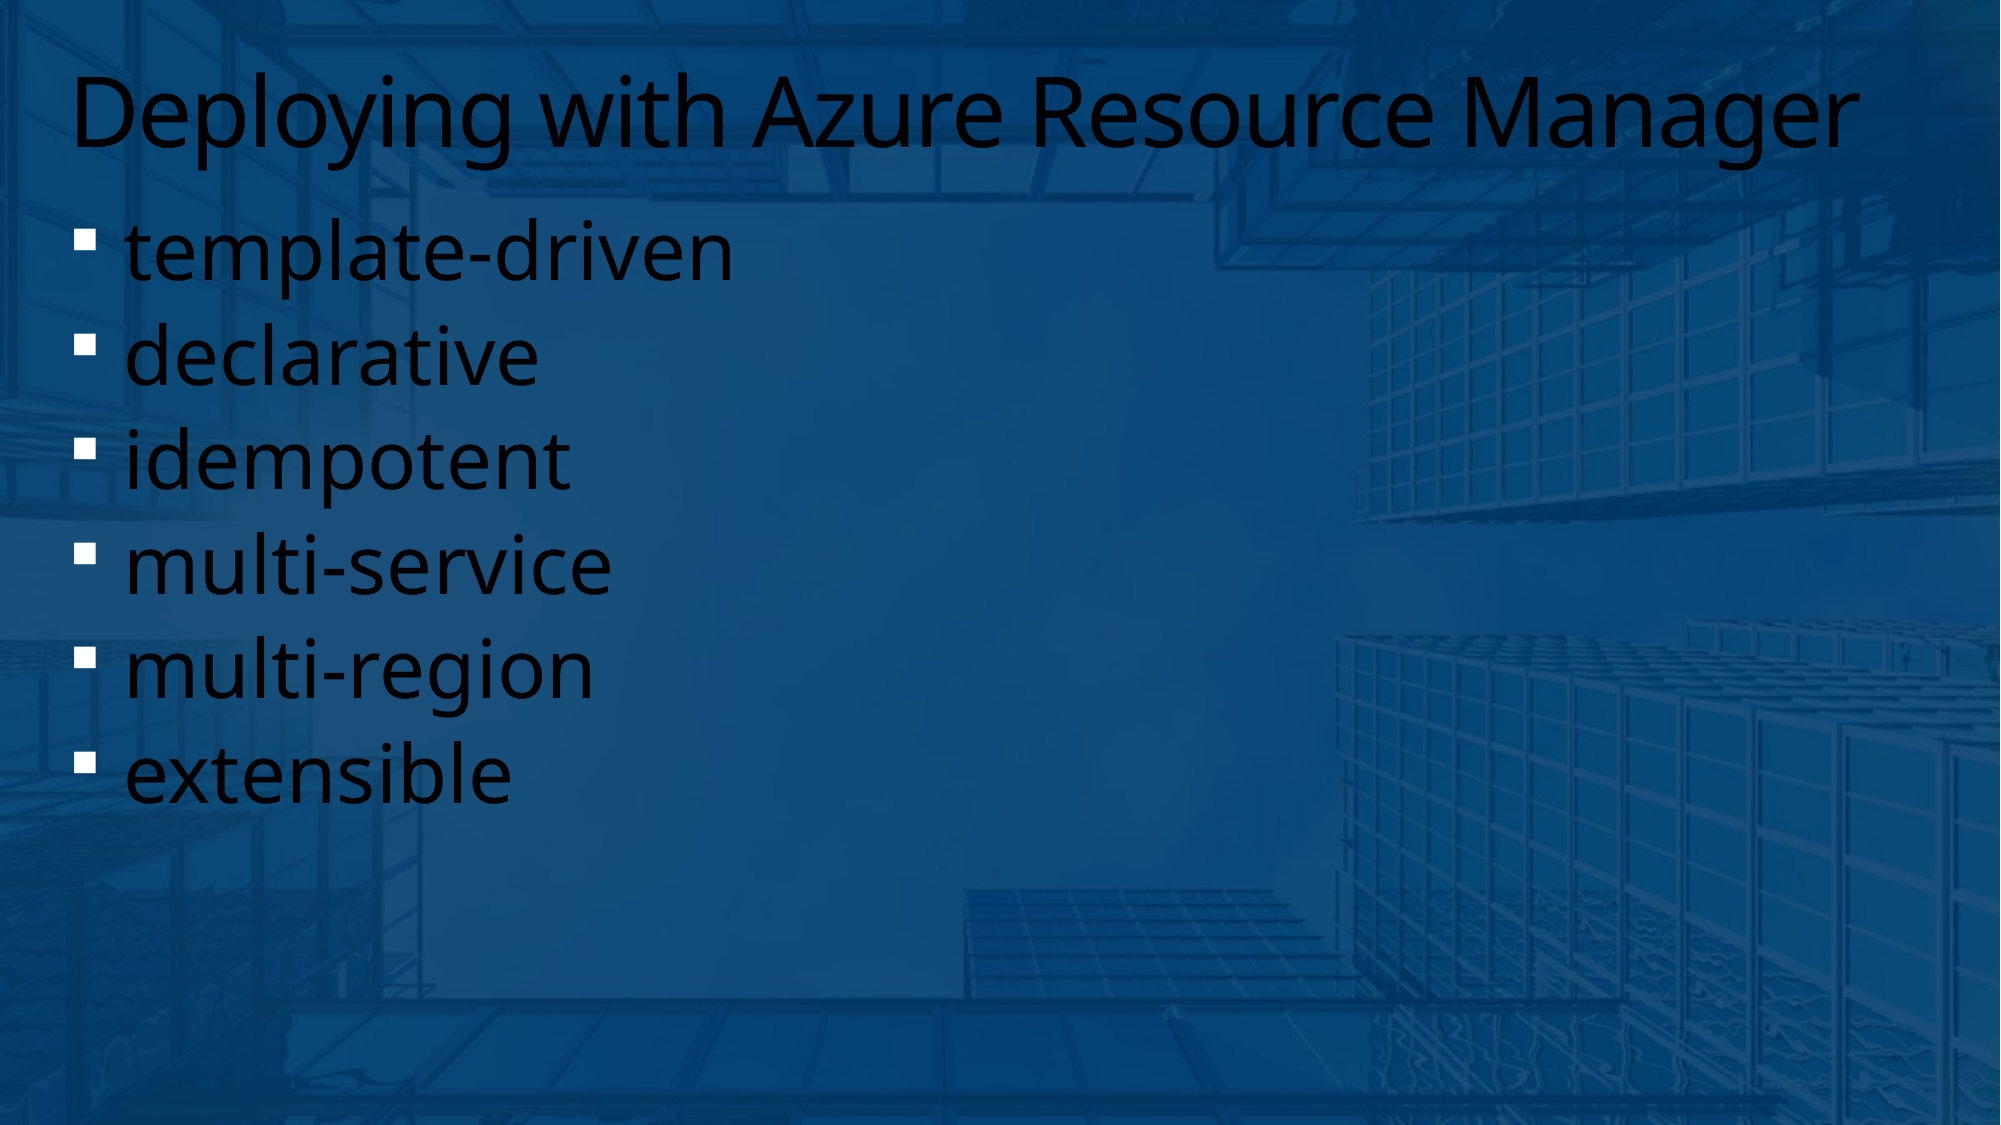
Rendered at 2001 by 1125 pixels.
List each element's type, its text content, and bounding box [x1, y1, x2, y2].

title Deploying with Azure Resource Manager [44, 47, 1957, 196]
list template-driven declarative idempotent multi-service multi-region extensible [44, 196, 1956, 968]
picture [0, 0, 2000, 1125]
